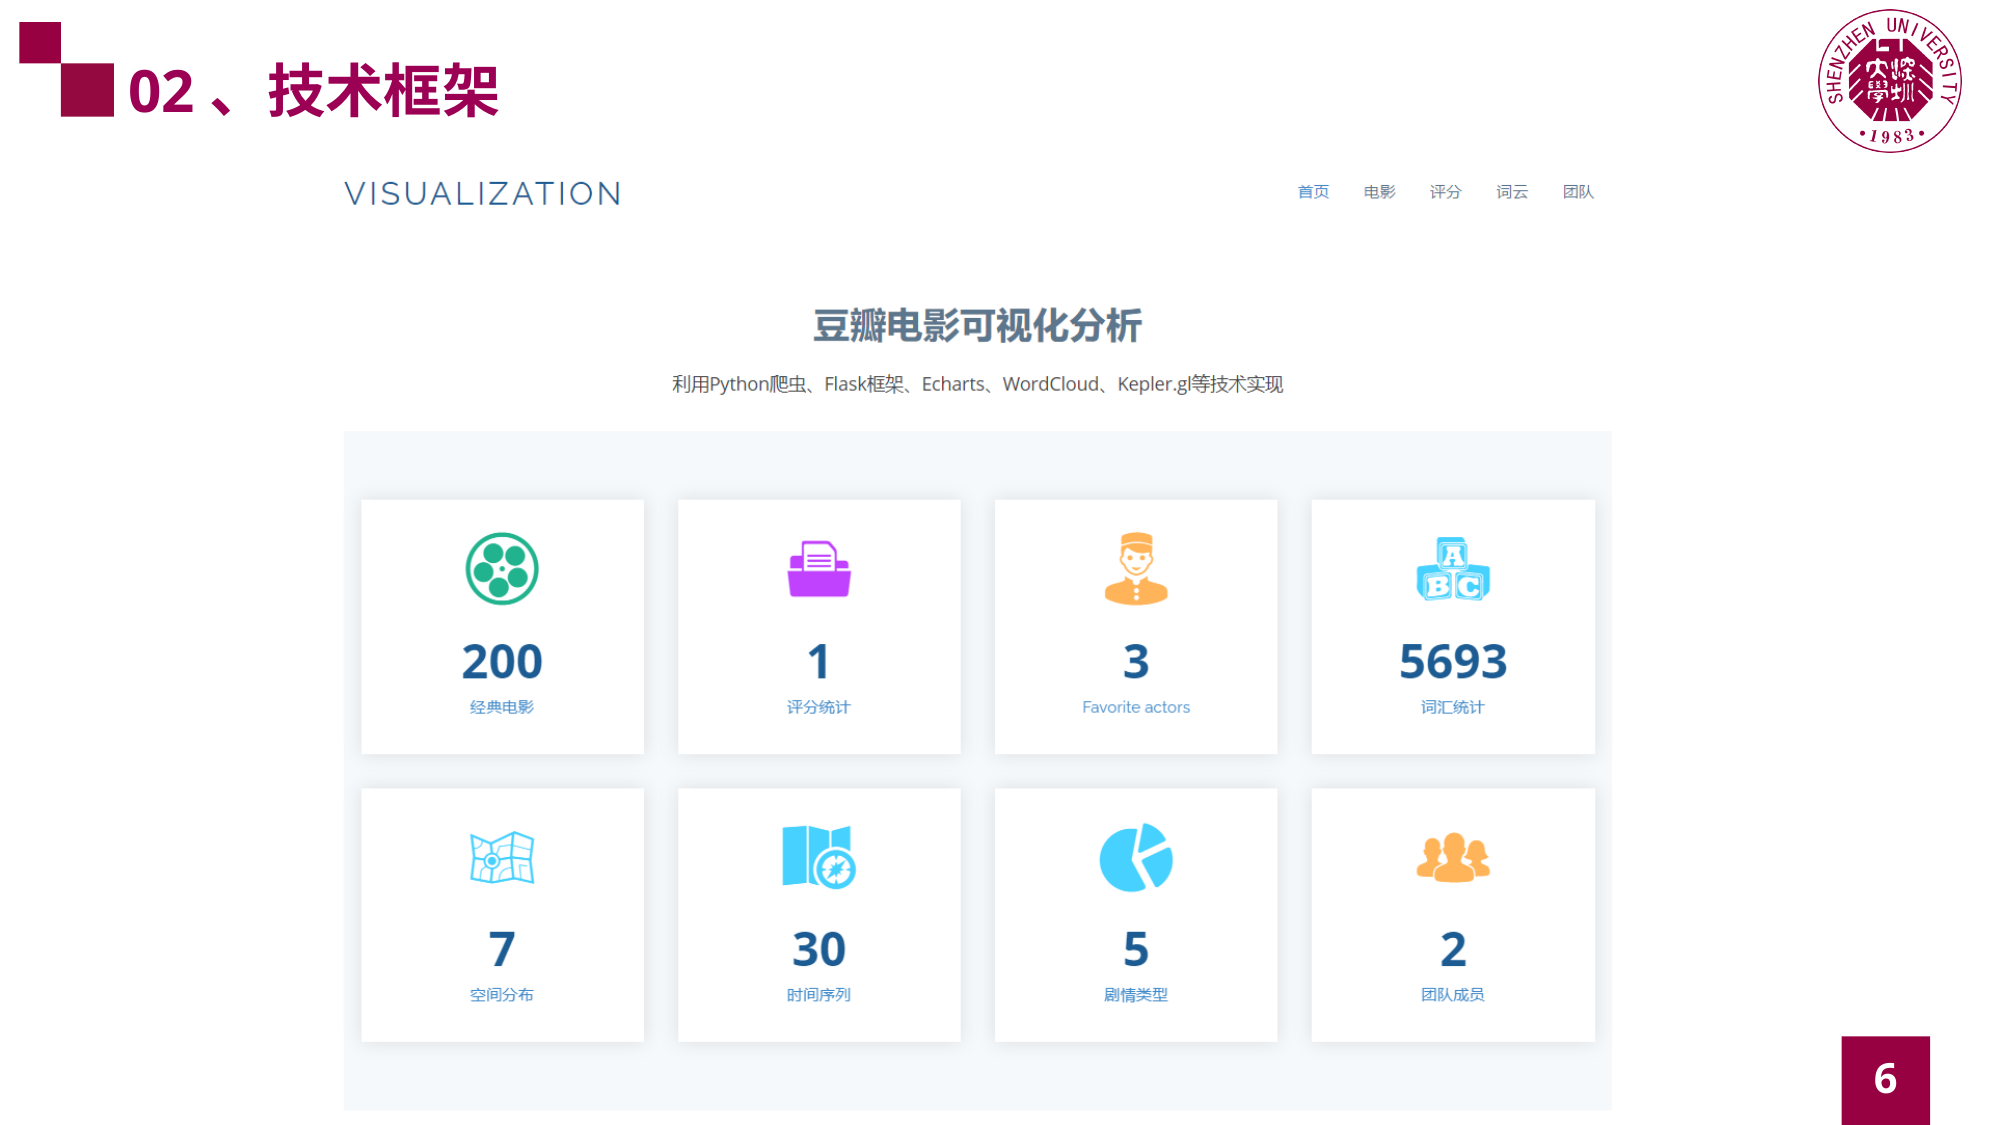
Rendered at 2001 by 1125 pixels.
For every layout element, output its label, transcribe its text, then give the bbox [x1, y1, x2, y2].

text_box 02、技术框架 [113, 47, 1000, 132]
picture [1818, 9, 1962, 153]
picture [321, 158, 1642, 1125]
slide_number 6 [1771, 1050, 2000, 1111]
